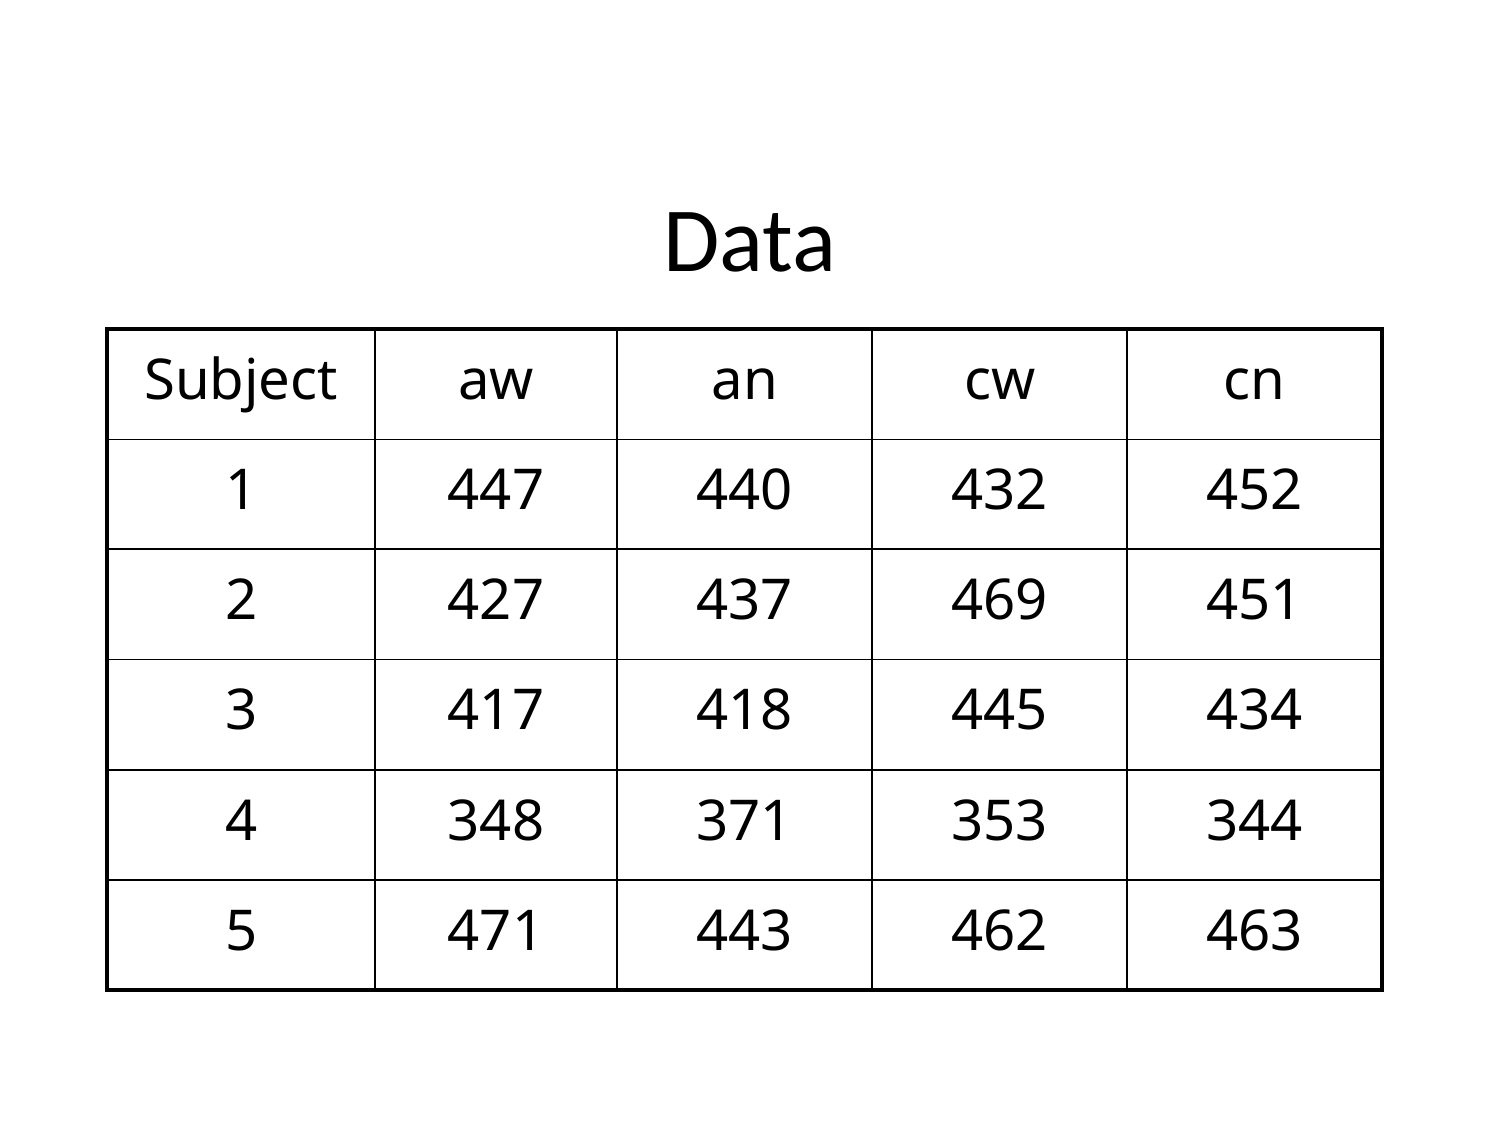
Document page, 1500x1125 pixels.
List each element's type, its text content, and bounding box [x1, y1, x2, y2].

table_cell 418 [618, 660, 871, 769]
table_cell 440 [618, 440, 871, 548]
table_cell 469 [873, 550, 1126, 659]
table_cell 471 [376, 881, 616, 988]
table_cell 344 [1128, 771, 1380, 879]
table_cell 437 [618, 550, 871, 659]
table_cell 463 [1128, 881, 1380, 988]
table_cell 443 [618, 881, 871, 988]
table_cell 462 [873, 881, 1126, 988]
table_cell 427 [376, 550, 616, 659]
table_cell 432 [873, 440, 1126, 548]
table_cell 417 [376, 660, 616, 769]
table_cell 434 [1128, 660, 1380, 769]
table_cell 4 [109, 771, 374, 879]
table_cell 1 [109, 440, 374, 548]
table_cell 353 [873, 771, 1126, 879]
table_cell 445 [873, 660, 1126, 769]
table_cell 447 [376, 440, 616, 548]
table_header aw [376, 331, 616, 439]
table_header cn [1128, 331, 1380, 439]
table_header cw [873, 331, 1126, 439]
table_header Subject [109, 331, 374, 439]
title Data [112, 151, 1388, 318]
table_cell 371 [618, 771, 871, 879]
table_cell 2 [109, 550, 374, 659]
table_cell 348 [376, 771, 616, 879]
table_header an [618, 331, 871, 439]
table_cell 3 [109, 660, 374, 769]
table_cell 452 [1128, 440, 1380, 548]
table_cell 451 [1128, 550, 1380, 659]
table_cell 5 [109, 881, 374, 988]
